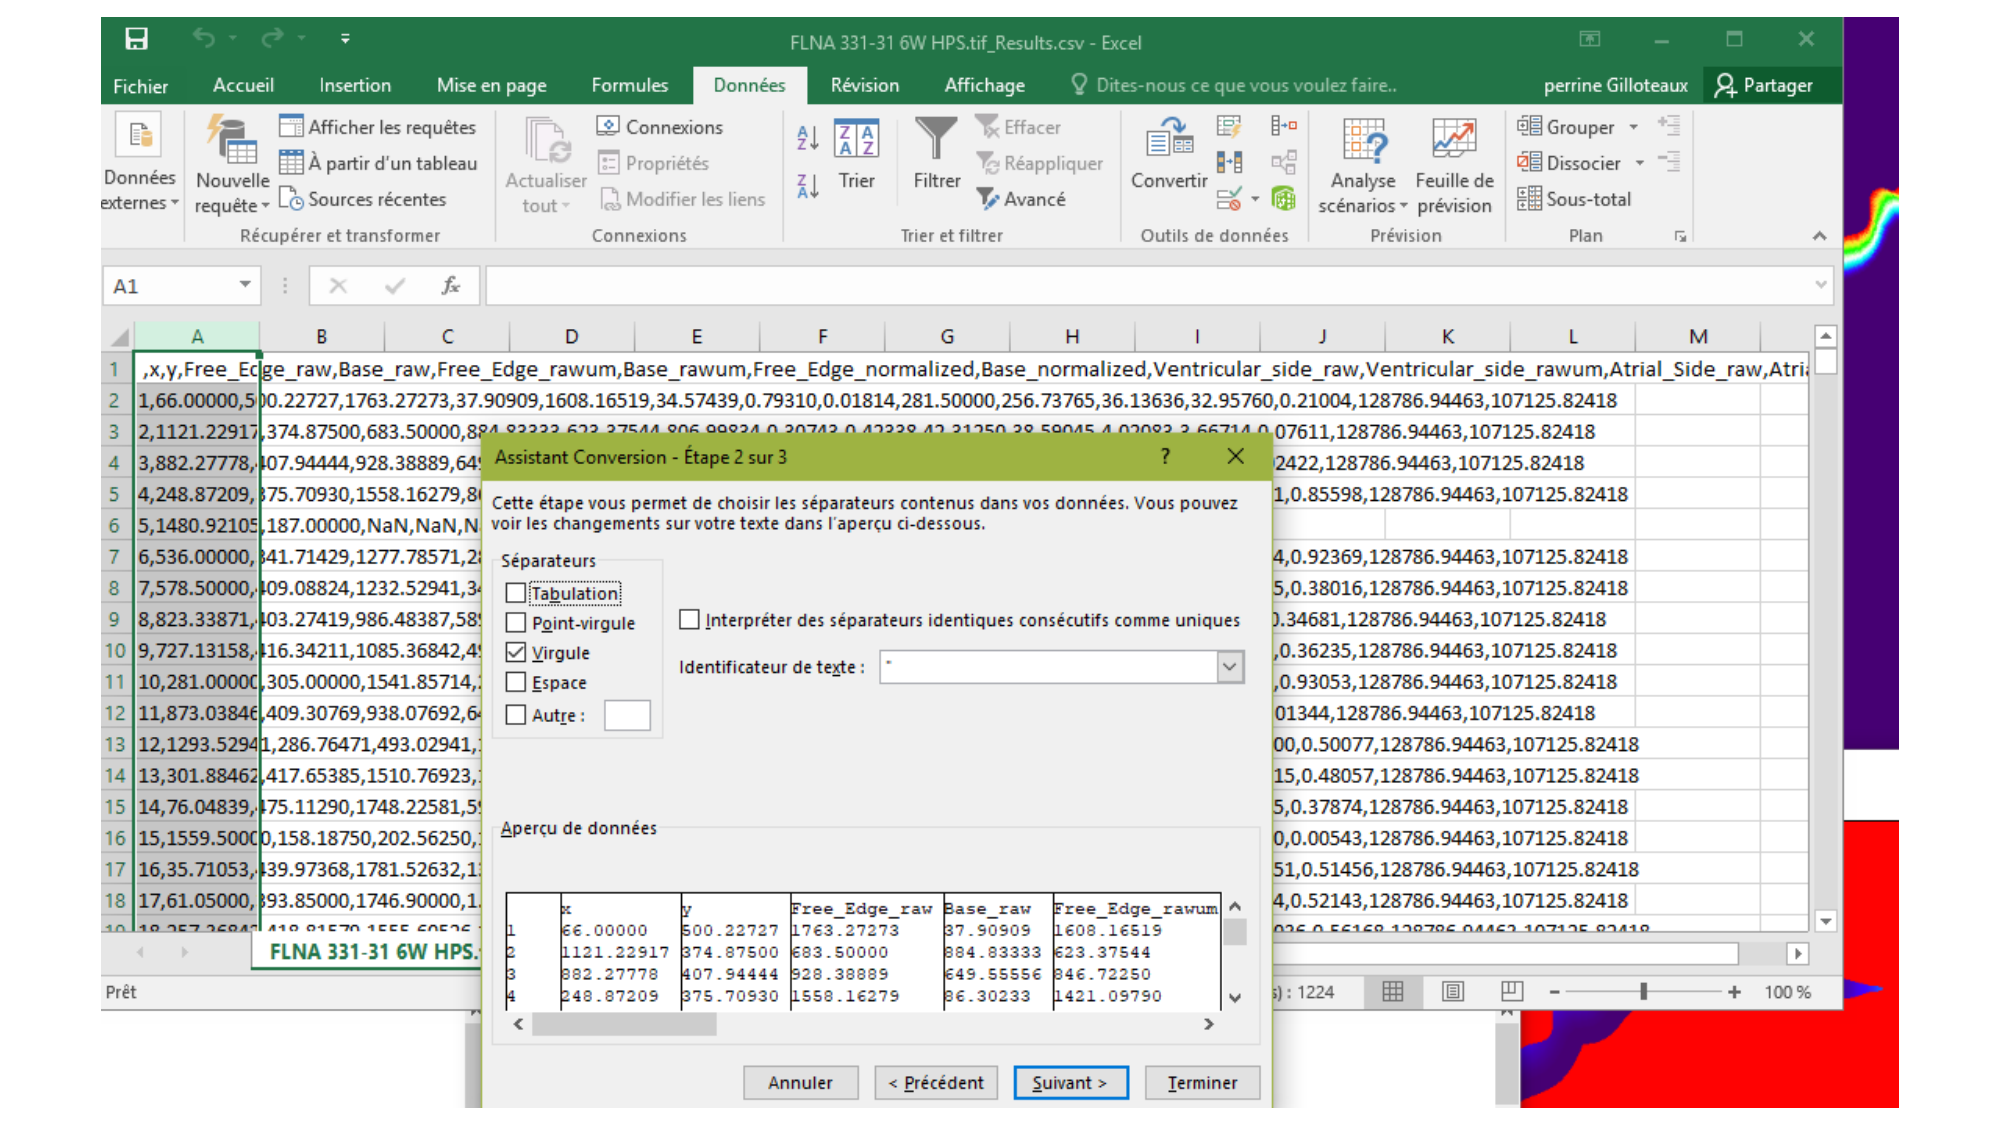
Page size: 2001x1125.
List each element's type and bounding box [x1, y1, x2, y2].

picture [101, 17, 1899, 1108]
